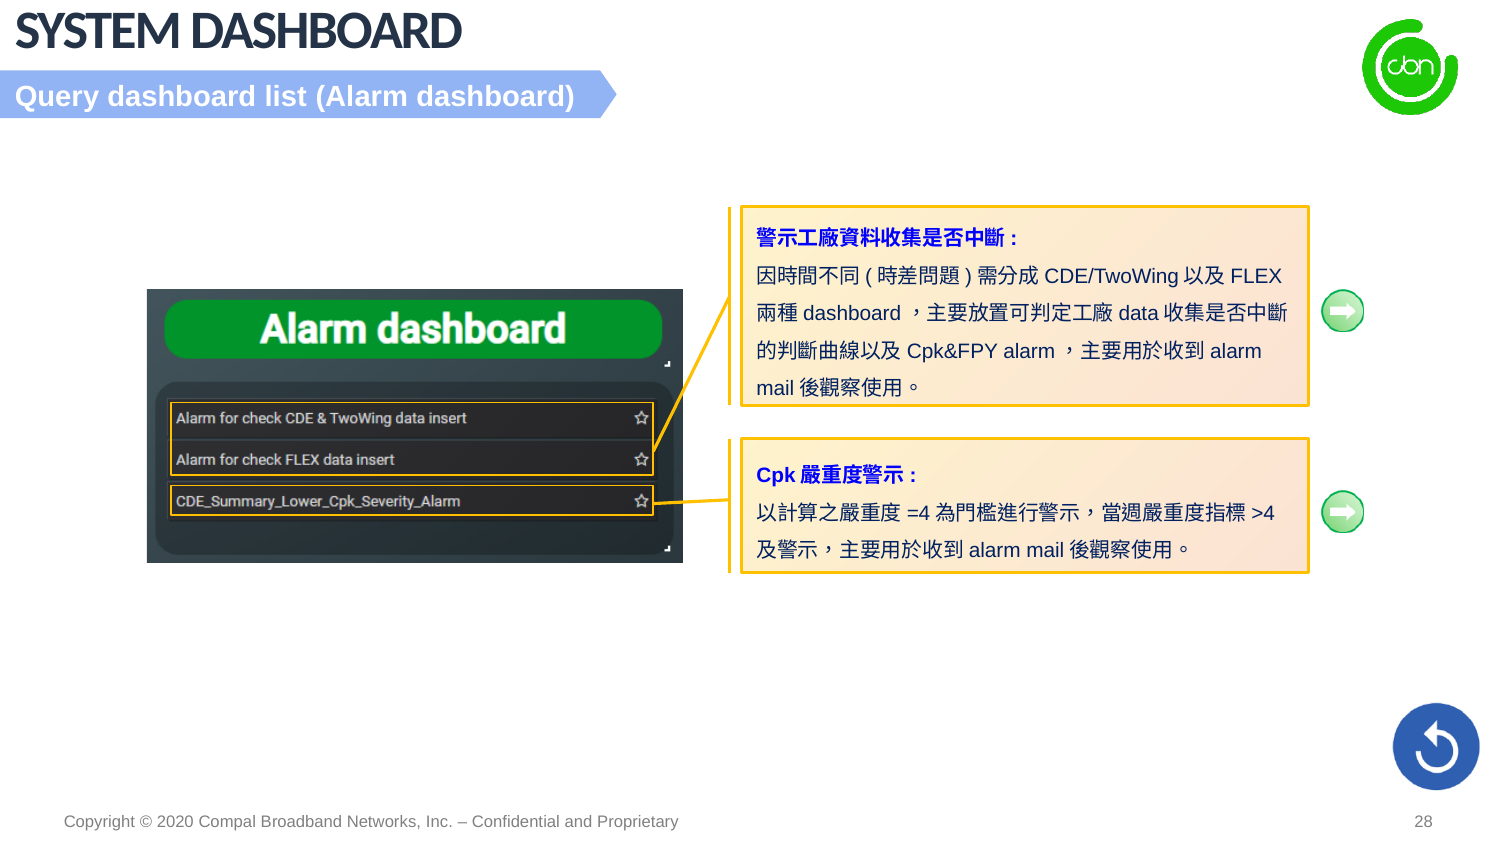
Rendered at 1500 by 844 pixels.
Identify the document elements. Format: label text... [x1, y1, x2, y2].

picture [146, 289, 684, 563]
text_box Query dashboard list (Alarm dashboard) [0, 68, 619, 121]
slide_number 28 [1372, 802, 1448, 839]
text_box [741, 438, 1364, 573]
picture [1362, 19, 1458, 115]
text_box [741, 206, 1364, 406]
picture [1392, 702, 1480, 793]
text_box System dashboard [0, 0, 1375, 86]
